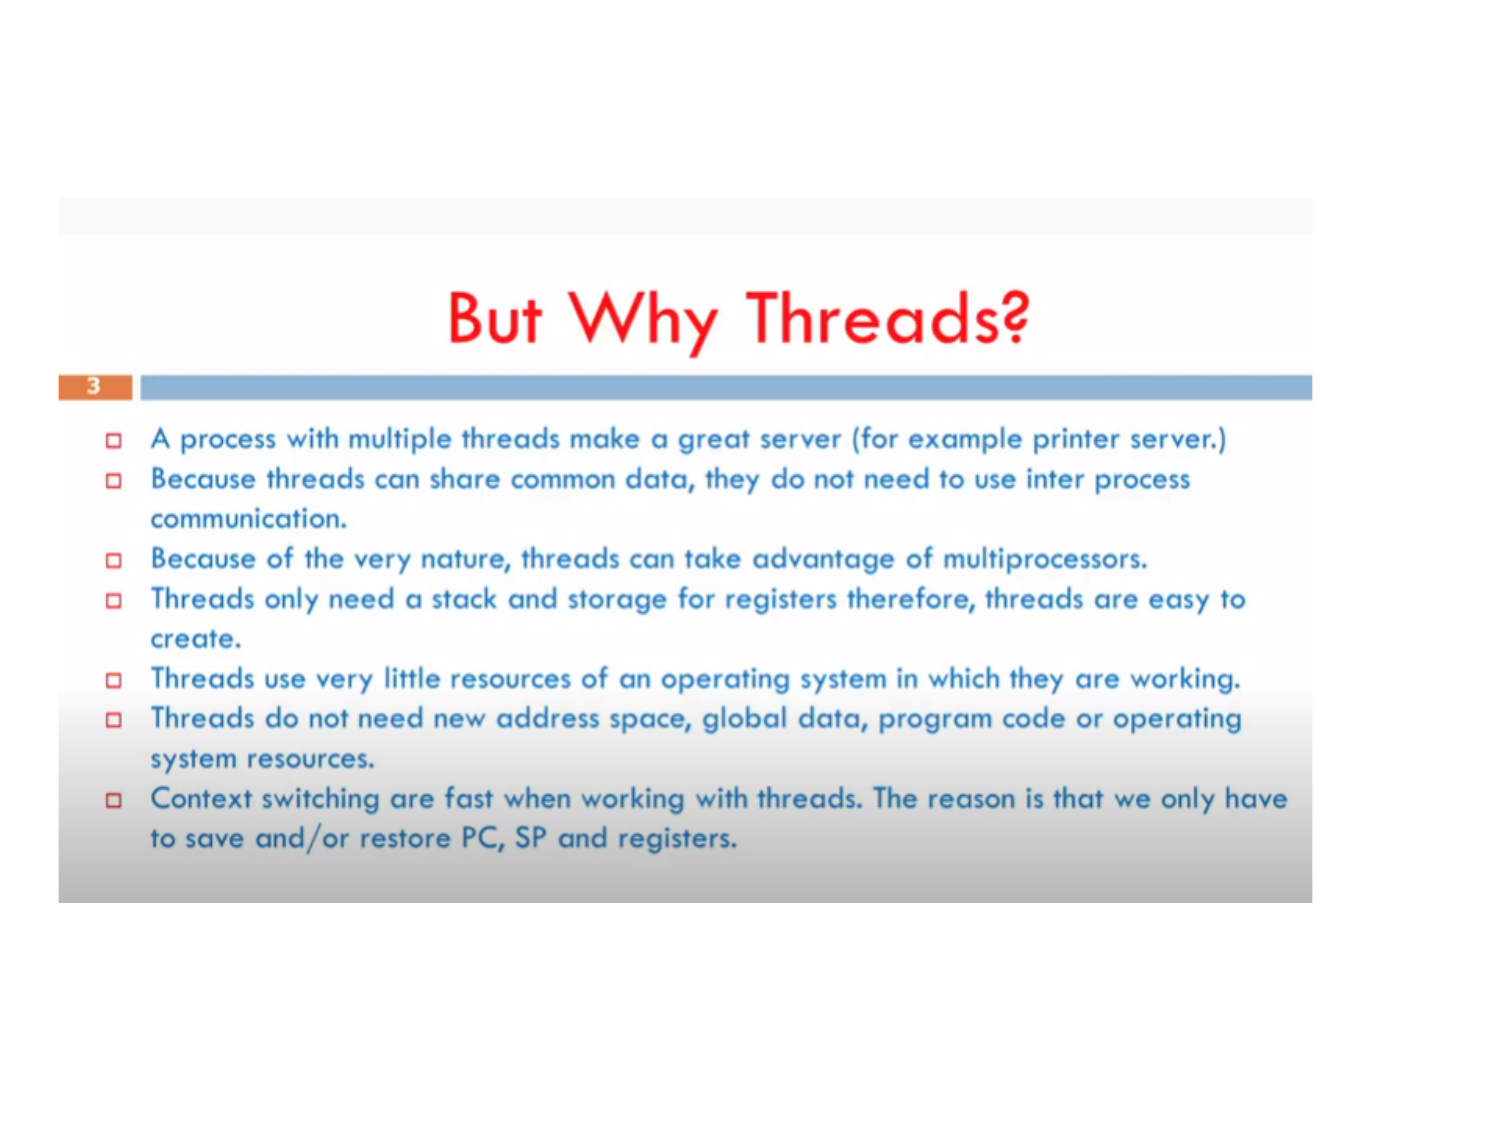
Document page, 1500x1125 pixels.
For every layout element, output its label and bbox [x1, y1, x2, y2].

picture [58, 187, 1313, 903]
